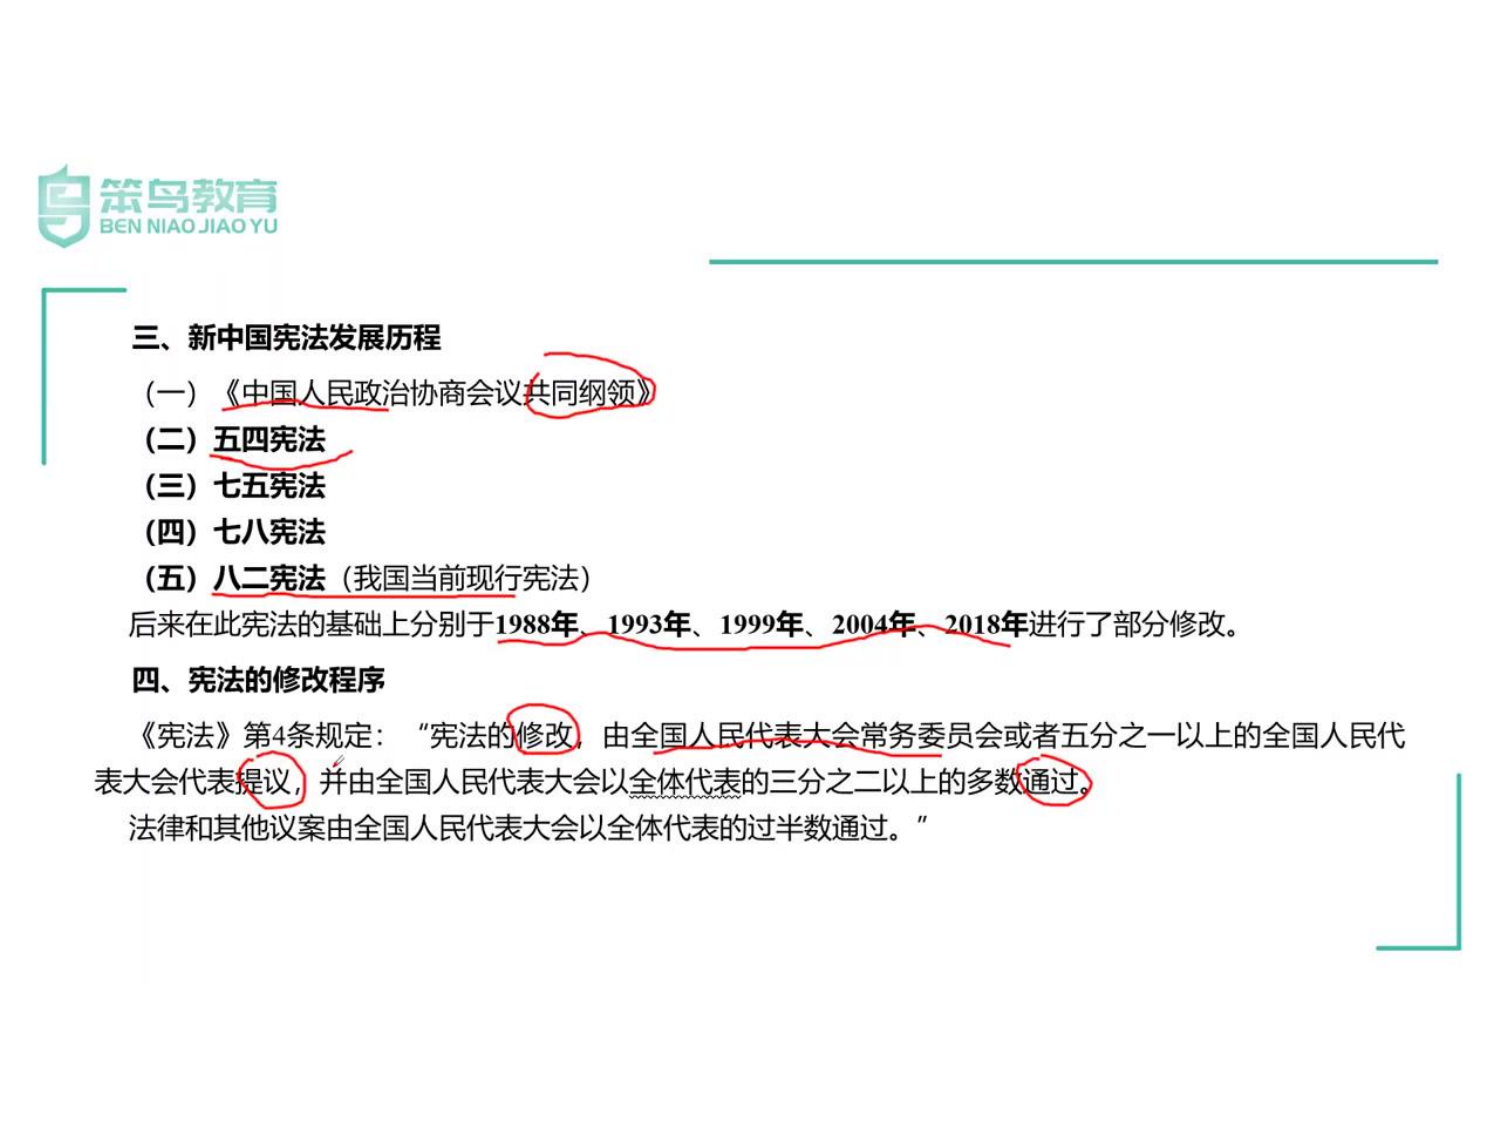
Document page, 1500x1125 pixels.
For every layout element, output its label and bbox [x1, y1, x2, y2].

picture [0, 140, 1500, 985]
